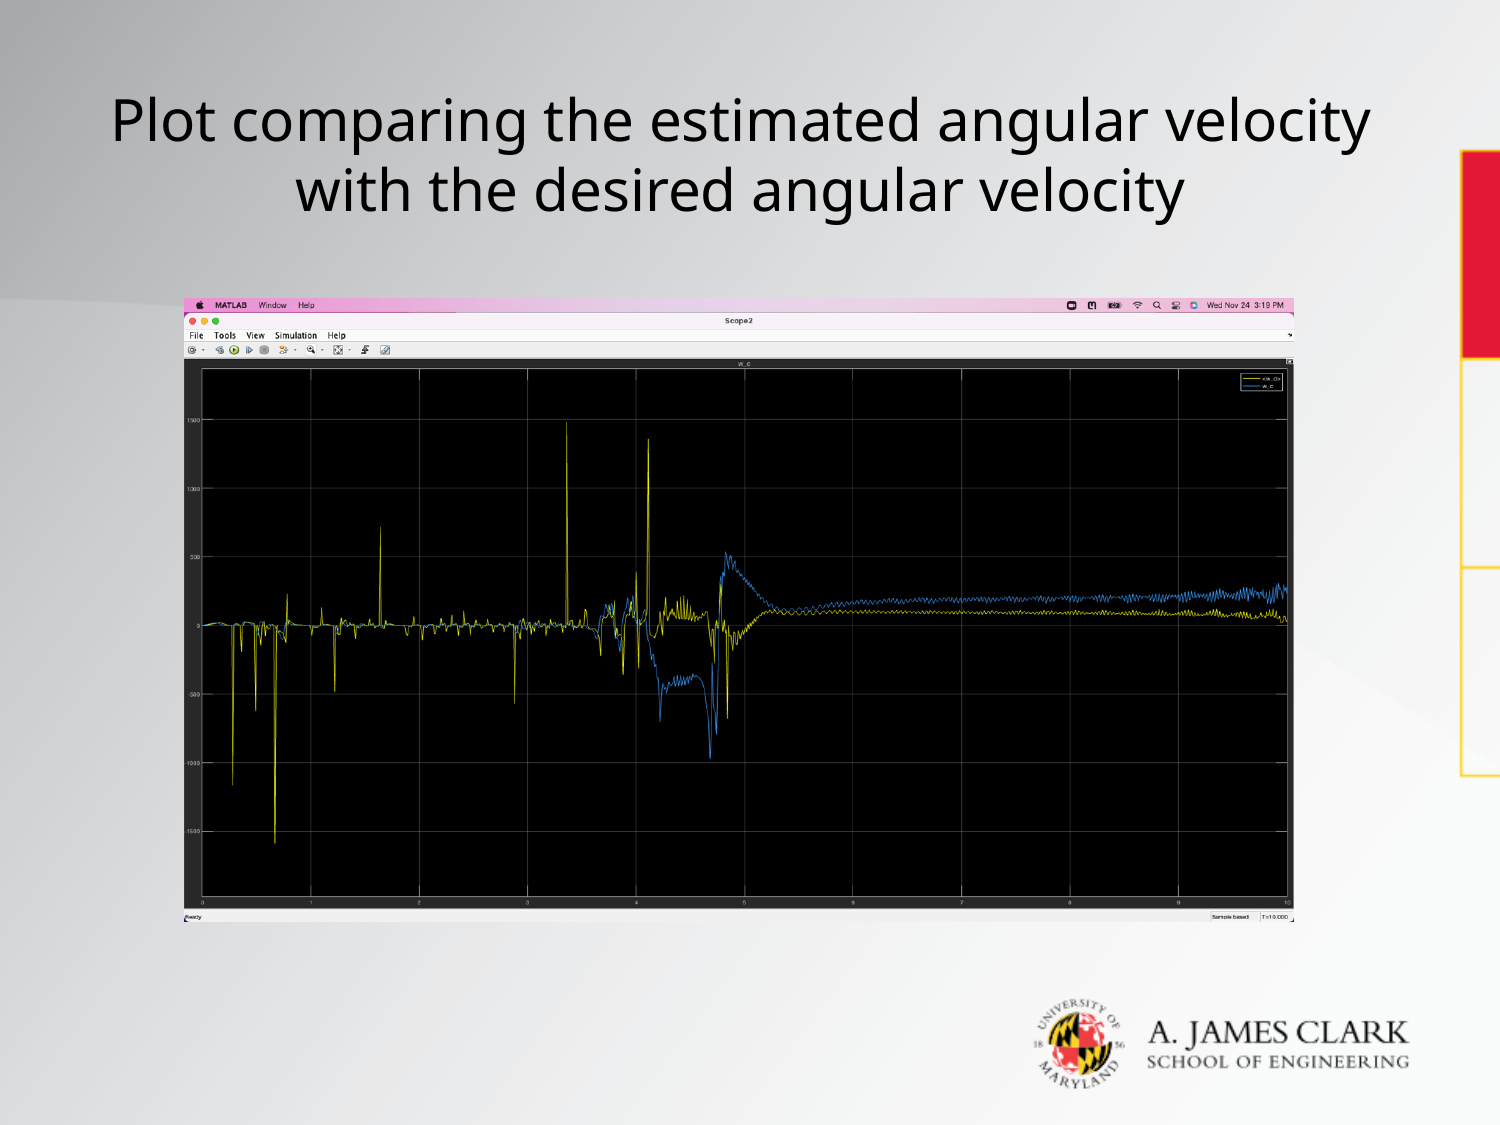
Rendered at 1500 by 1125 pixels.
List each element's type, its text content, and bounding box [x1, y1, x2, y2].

title Plot comparing the estimated angular velocity with the desired angular velocity [75, 45, 1407, 231]
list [184, 297, 1294, 922]
